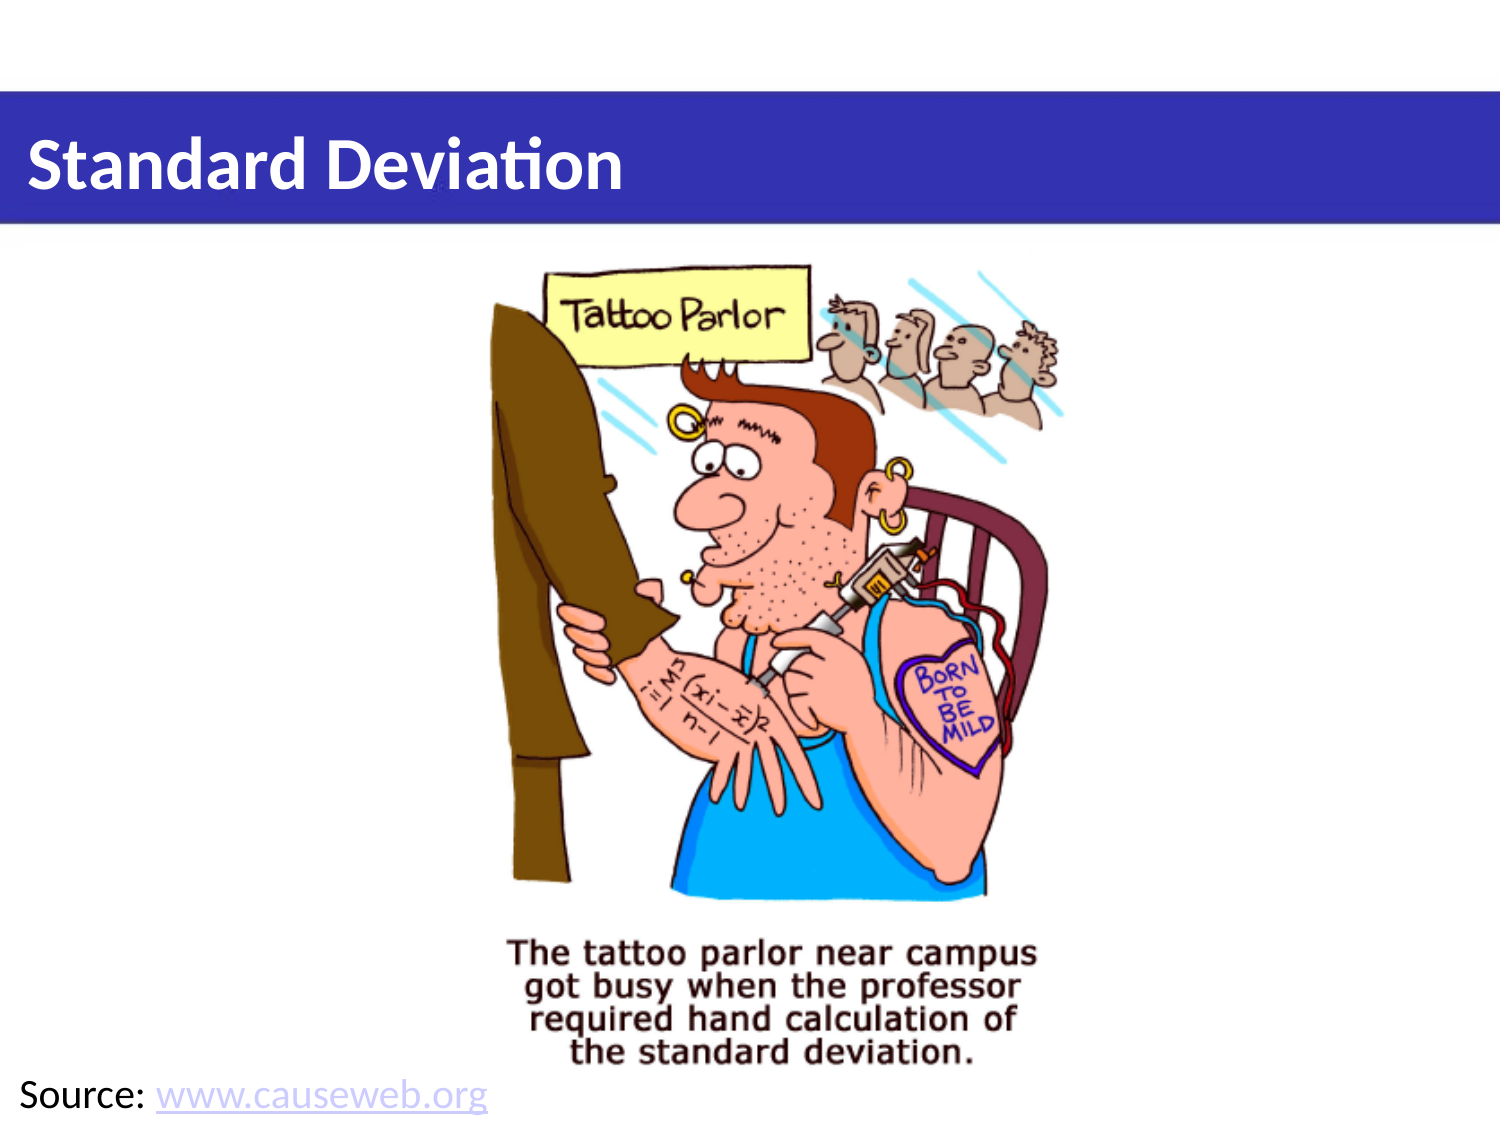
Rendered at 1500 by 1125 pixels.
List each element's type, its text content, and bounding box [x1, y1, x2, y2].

picture [0, 0, 1500, 1125]
text_box Source: www.causeweb.org [4, 1059, 1280, 1125]
title Standard Deviation [12, 93, 1338, 225]
